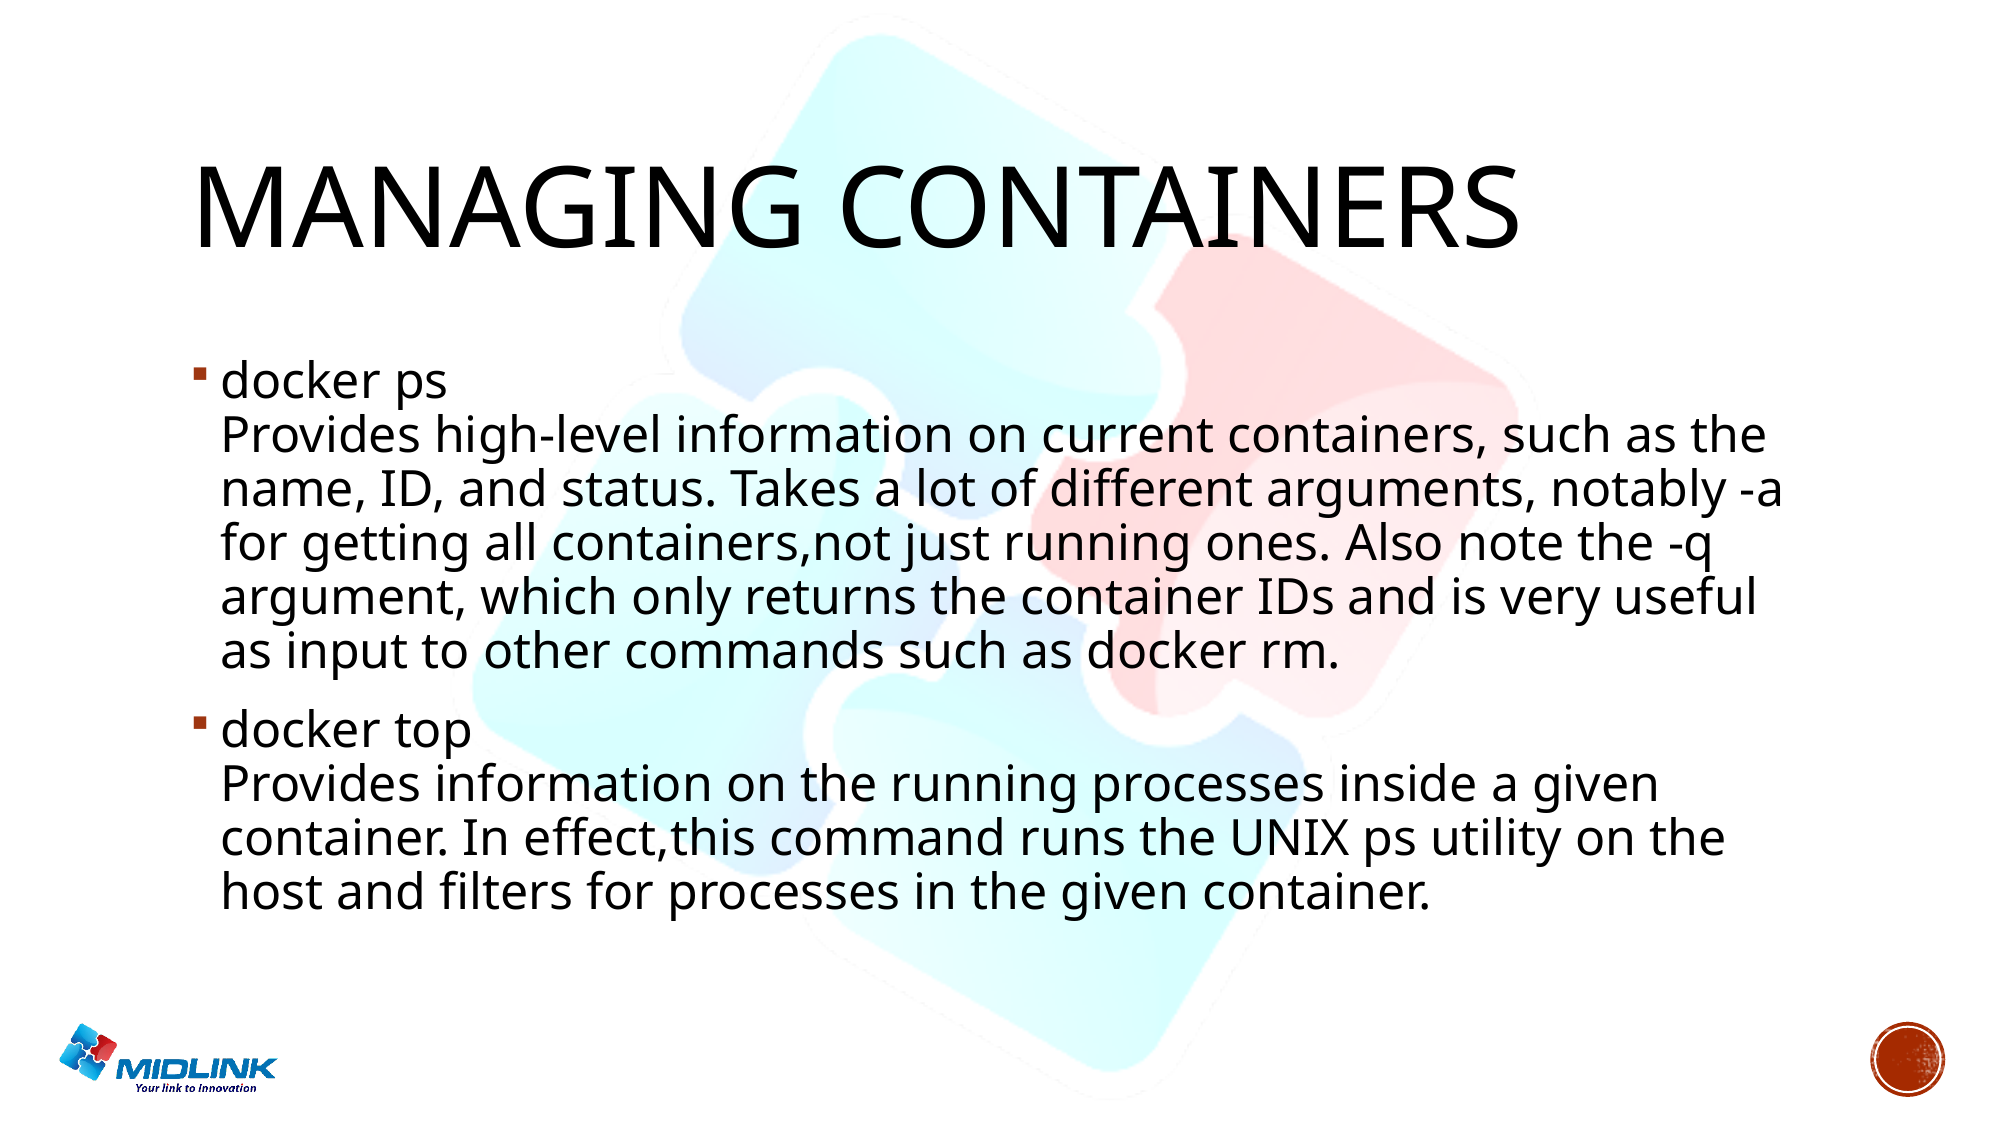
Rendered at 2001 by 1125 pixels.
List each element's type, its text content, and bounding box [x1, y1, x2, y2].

picture [49, 1017, 287, 1096]
list docker ps Provides high-level information on current containers, such as the name, ID, and status. Takes a lot of different arguments, notably -a for getting all containers,not just running ones. Also note the -q argument, which only returns the container IDs and is very useful as input to other commands such as docker rm. docker top Provides information on the running processes inside a given container. In effect,this command runs the UNIX ps utility on the host and filters for processes in the given container. [175, 348, 1826, 1013]
title Managing containers [175, 79, 1826, 344]
